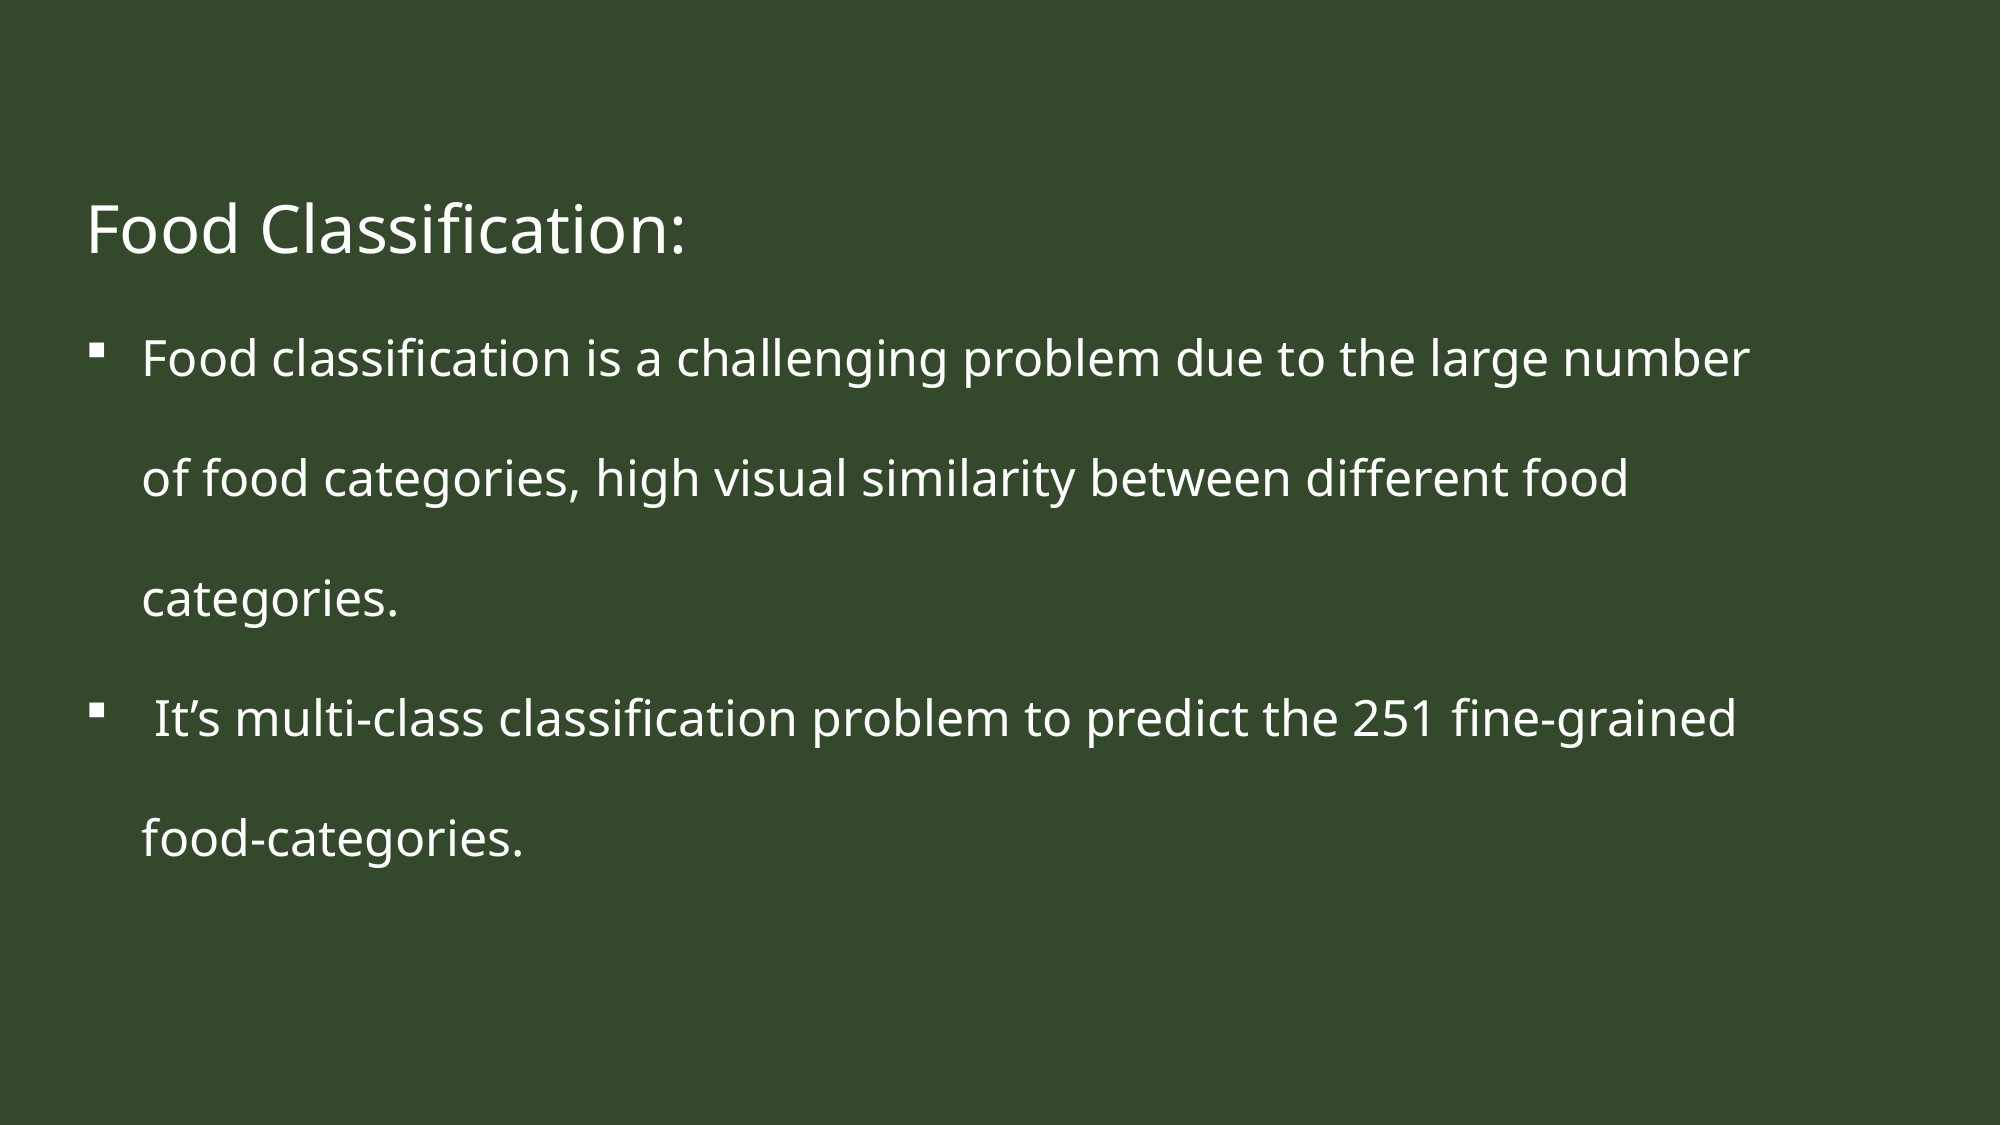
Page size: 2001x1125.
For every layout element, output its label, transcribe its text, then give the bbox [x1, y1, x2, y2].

text_box Food Classification: Food classification is a challenging problem due to the large number of food categories, high visual similarity between different food categories. It’s multi-class classification problem to predict the 251 fine-grained food-categories. [70, 99, 1769, 874]
